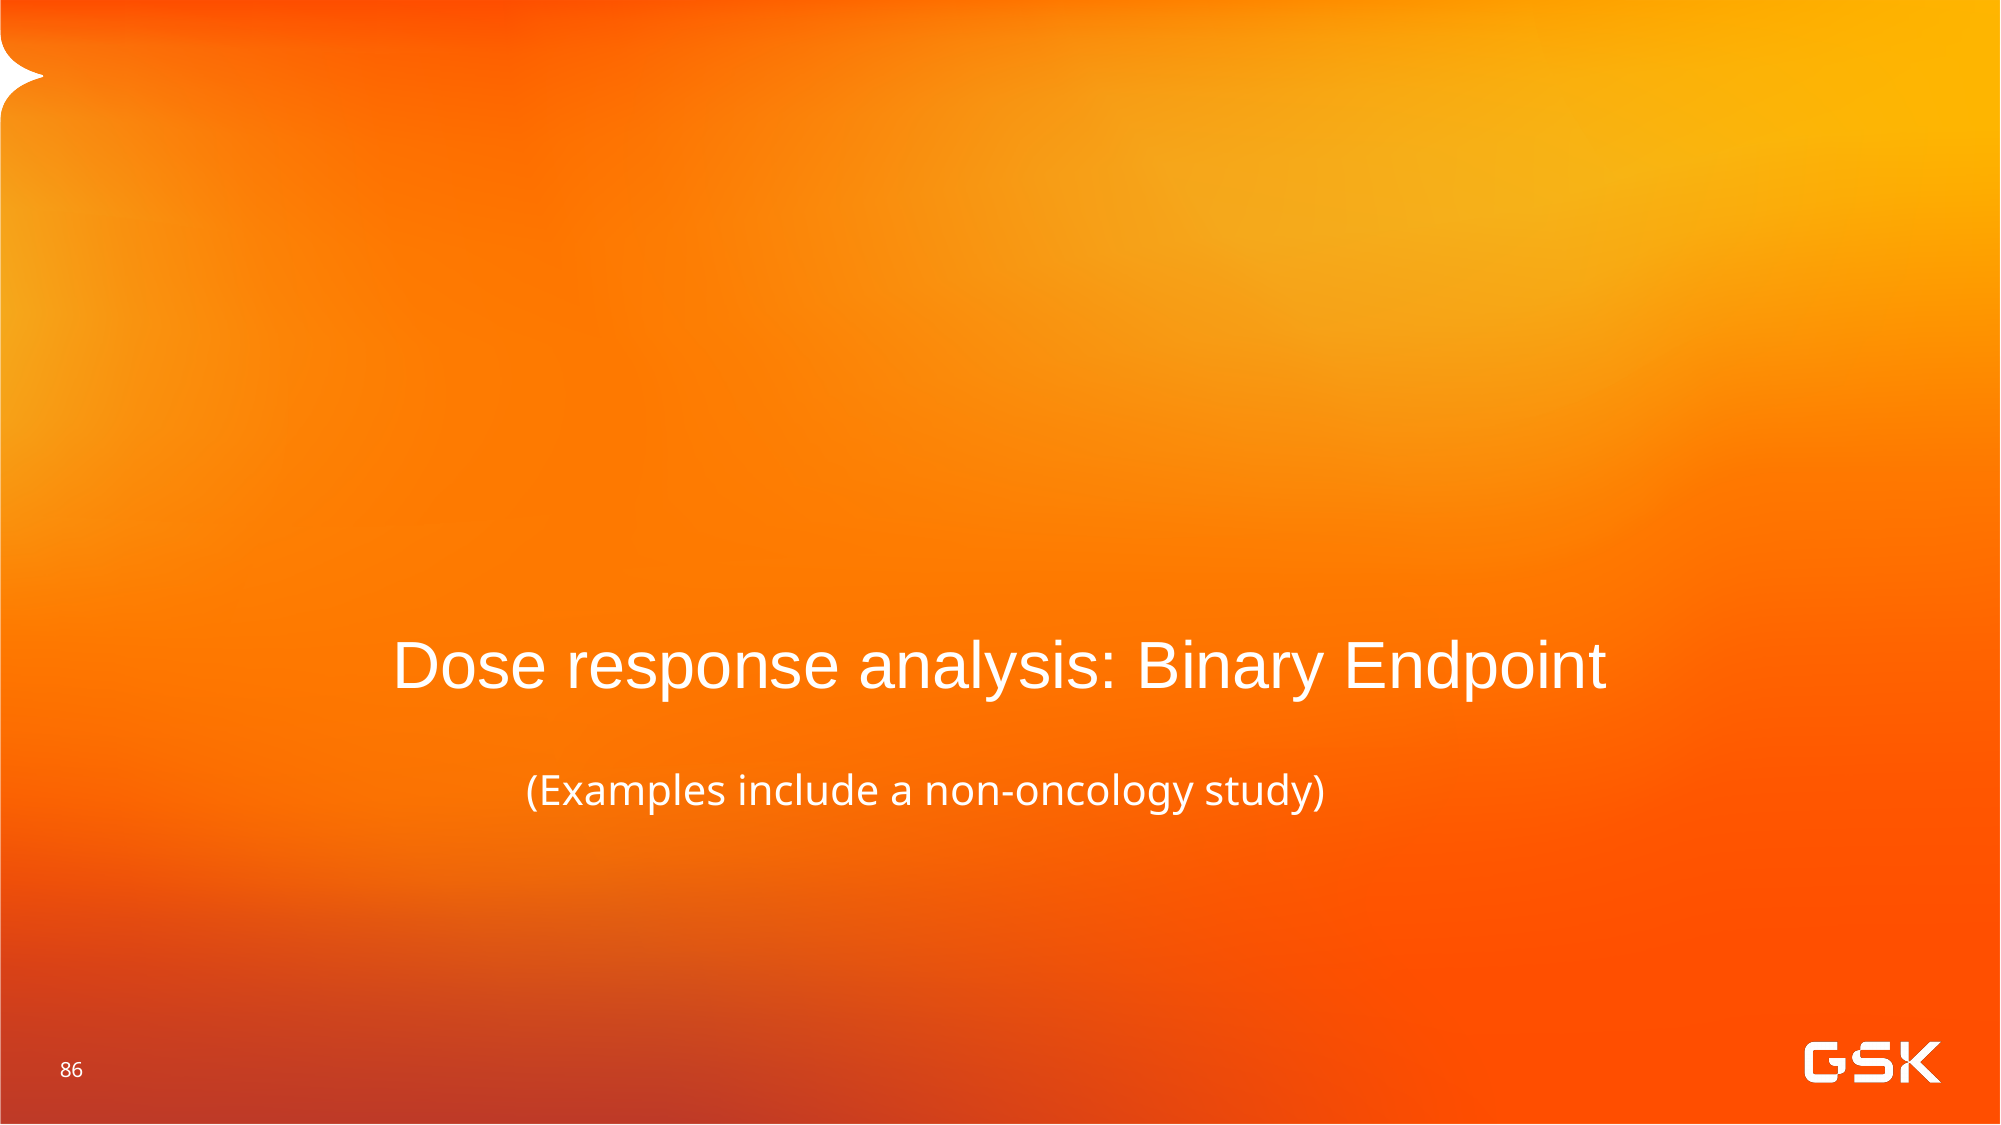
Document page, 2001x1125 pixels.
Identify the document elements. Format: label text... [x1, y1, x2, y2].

text_box (Examples include a non-oncology study) [520, 757, 1430, 890]
picture [0, 0, 2001, 1125]
text_box Dose response analysis: Binary Endpoint [85, 509, 1915, 702]
slide_number 86 [59, 1040, 149, 1085]
